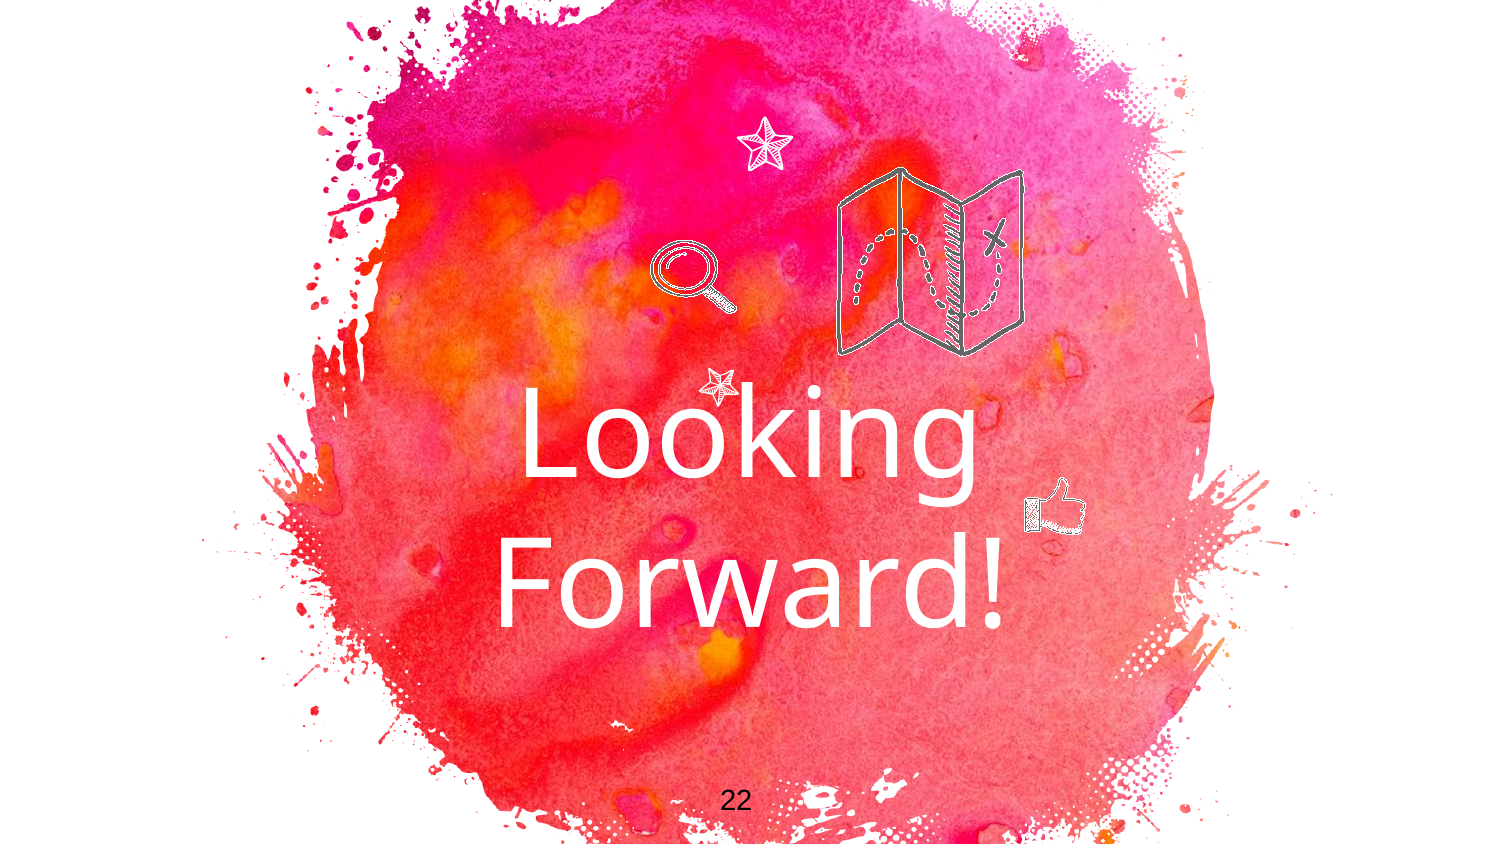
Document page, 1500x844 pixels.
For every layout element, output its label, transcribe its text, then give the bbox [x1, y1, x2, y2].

text_box [650, 240, 737, 314]
text_box [1024, 477, 1086, 535]
text_box [698, 367, 740, 407]
text_box [736, 116, 794, 172]
picture [0, 0, 1500, 844]
text_box [836, 167, 1025, 357]
slide_number 22 [705, 766, 795, 832]
title Looking Forward! [414, 477, 1086, 668]
